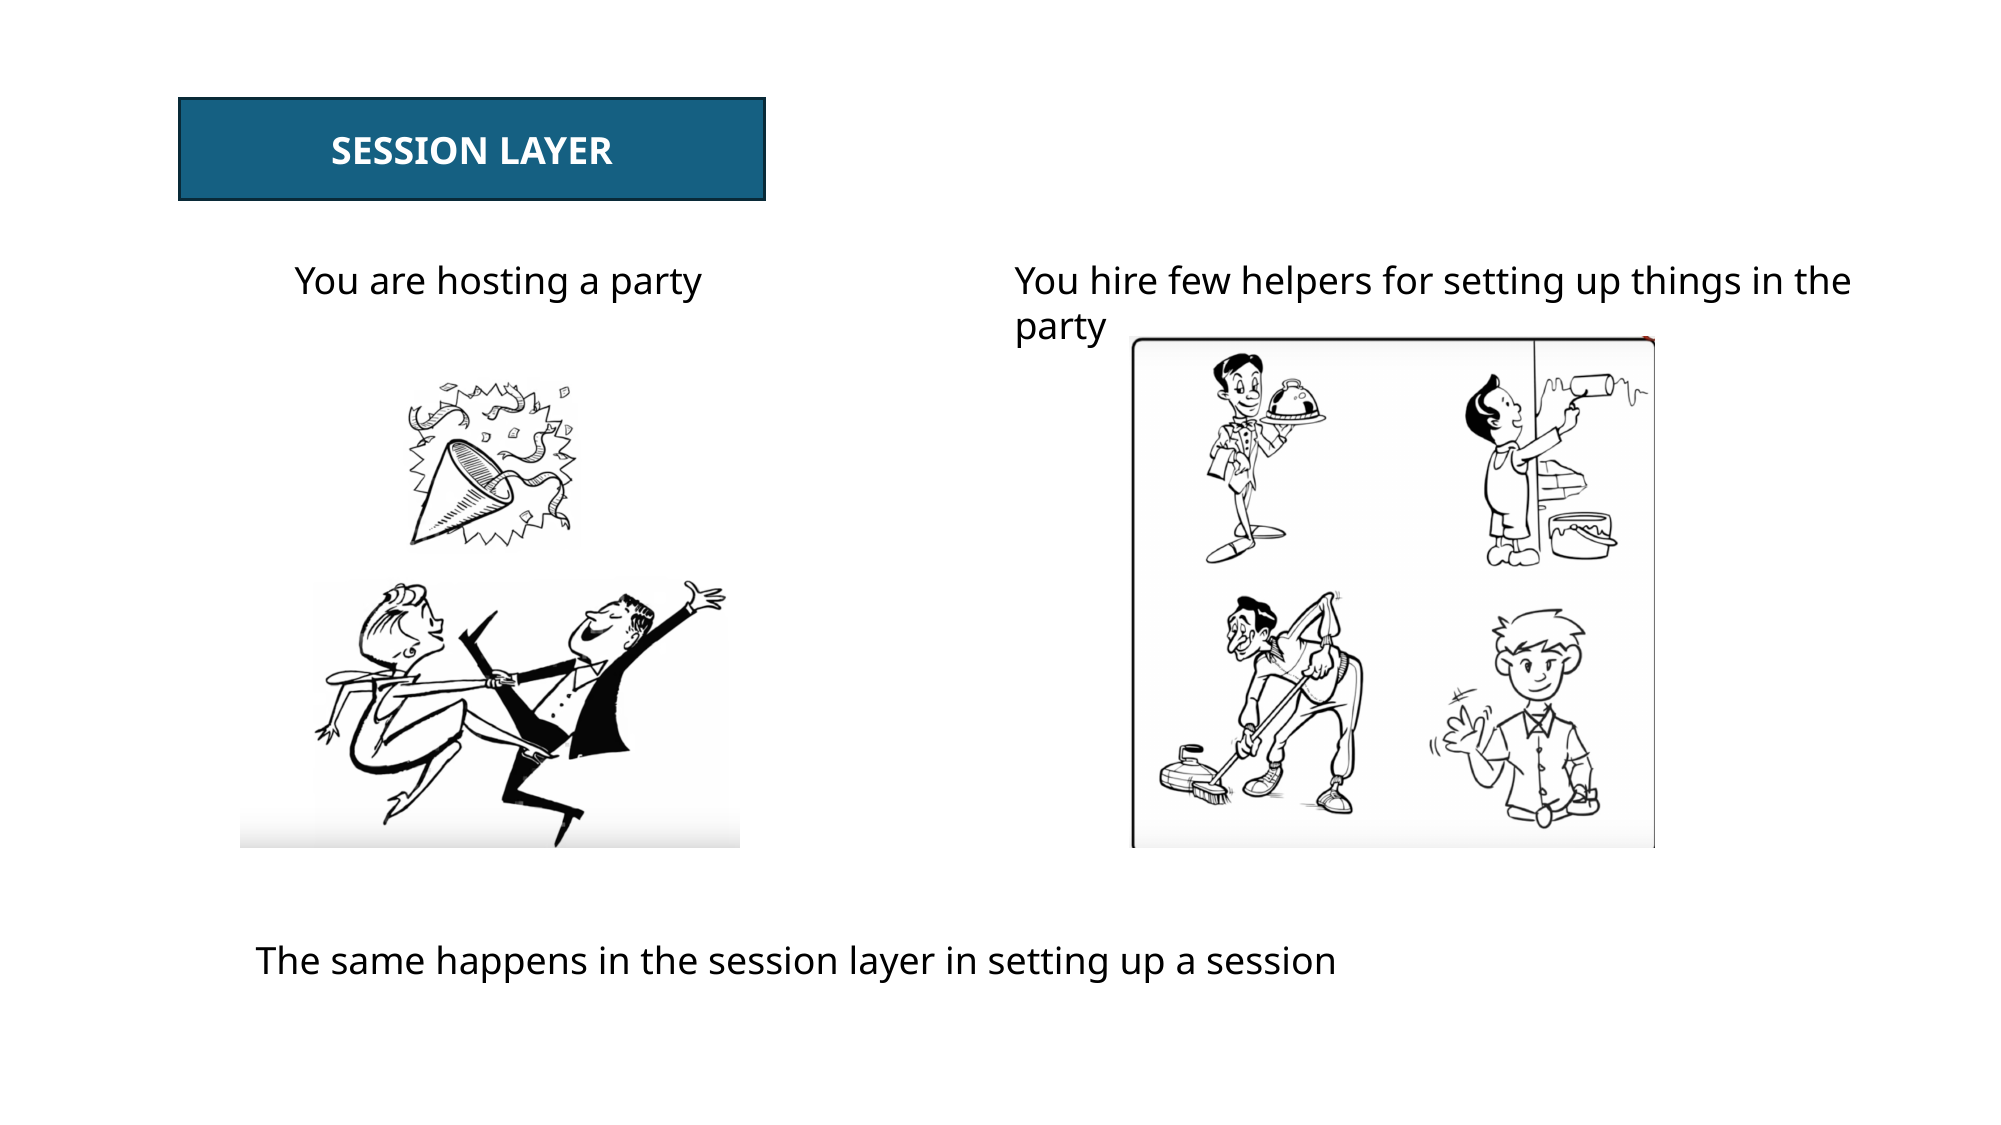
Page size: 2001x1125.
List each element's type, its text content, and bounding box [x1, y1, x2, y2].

text_box The same happens in the session layer in setting up a session [240, 929, 1655, 990]
picture [240, 359, 741, 848]
text_box You are hosting a party [279, 249, 718, 310]
text_box You hire few helpers for setting up things in the party [999, 249, 1910, 355]
text_box SESSION LAYER [178, 97, 766, 201]
picture [1129, 336, 1655, 848]
